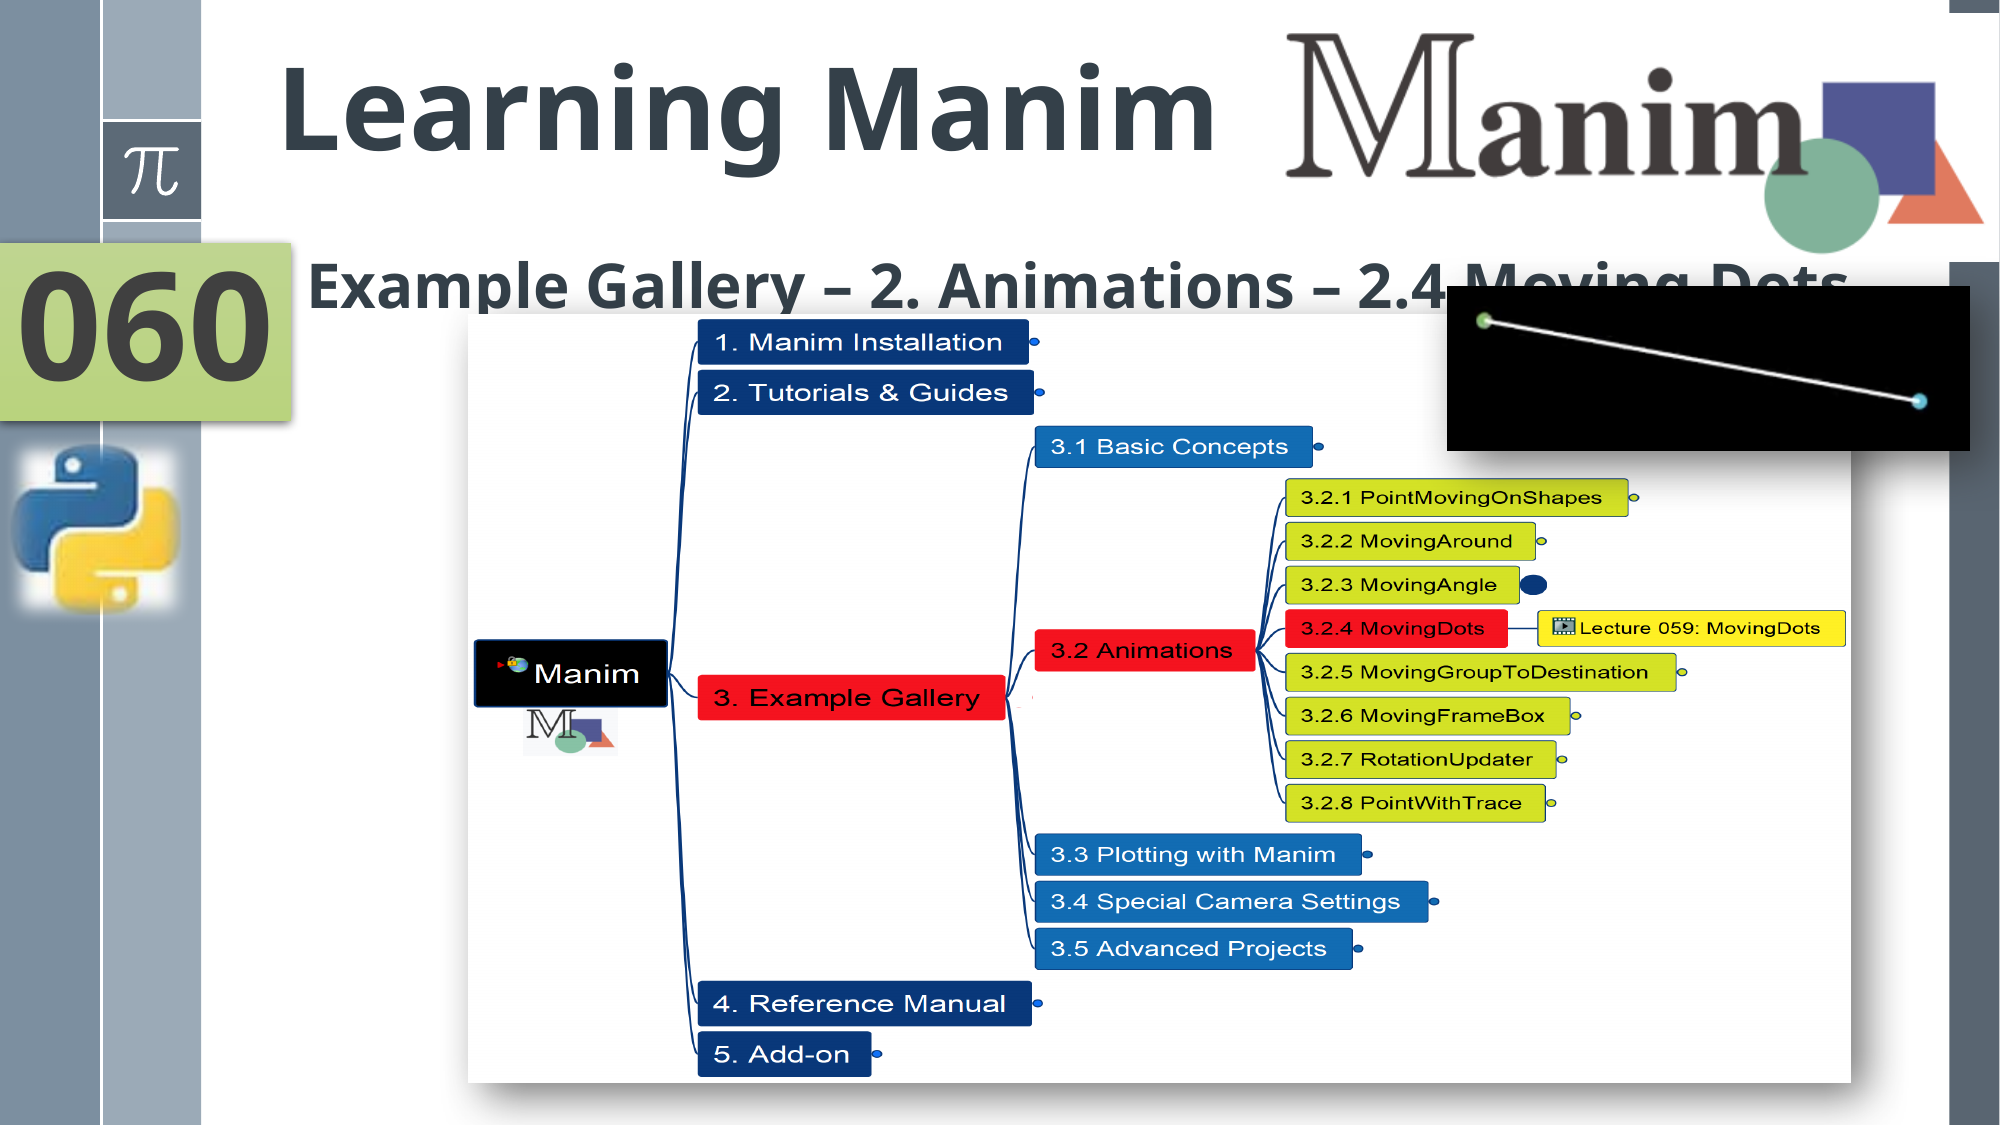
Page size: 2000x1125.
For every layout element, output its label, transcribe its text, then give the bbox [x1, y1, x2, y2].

picture [1274, 13, 2000, 262]
picture [468, 286, 1970, 1083]
picture [3, 432, 193, 627]
title Learning Manim [261, 42, 1274, 185]
text_box 060 [0, 243, 291, 421]
text_box Example Gallery – 2. Animations – 2.4 Moving Dots [290, 184, 1896, 369]
